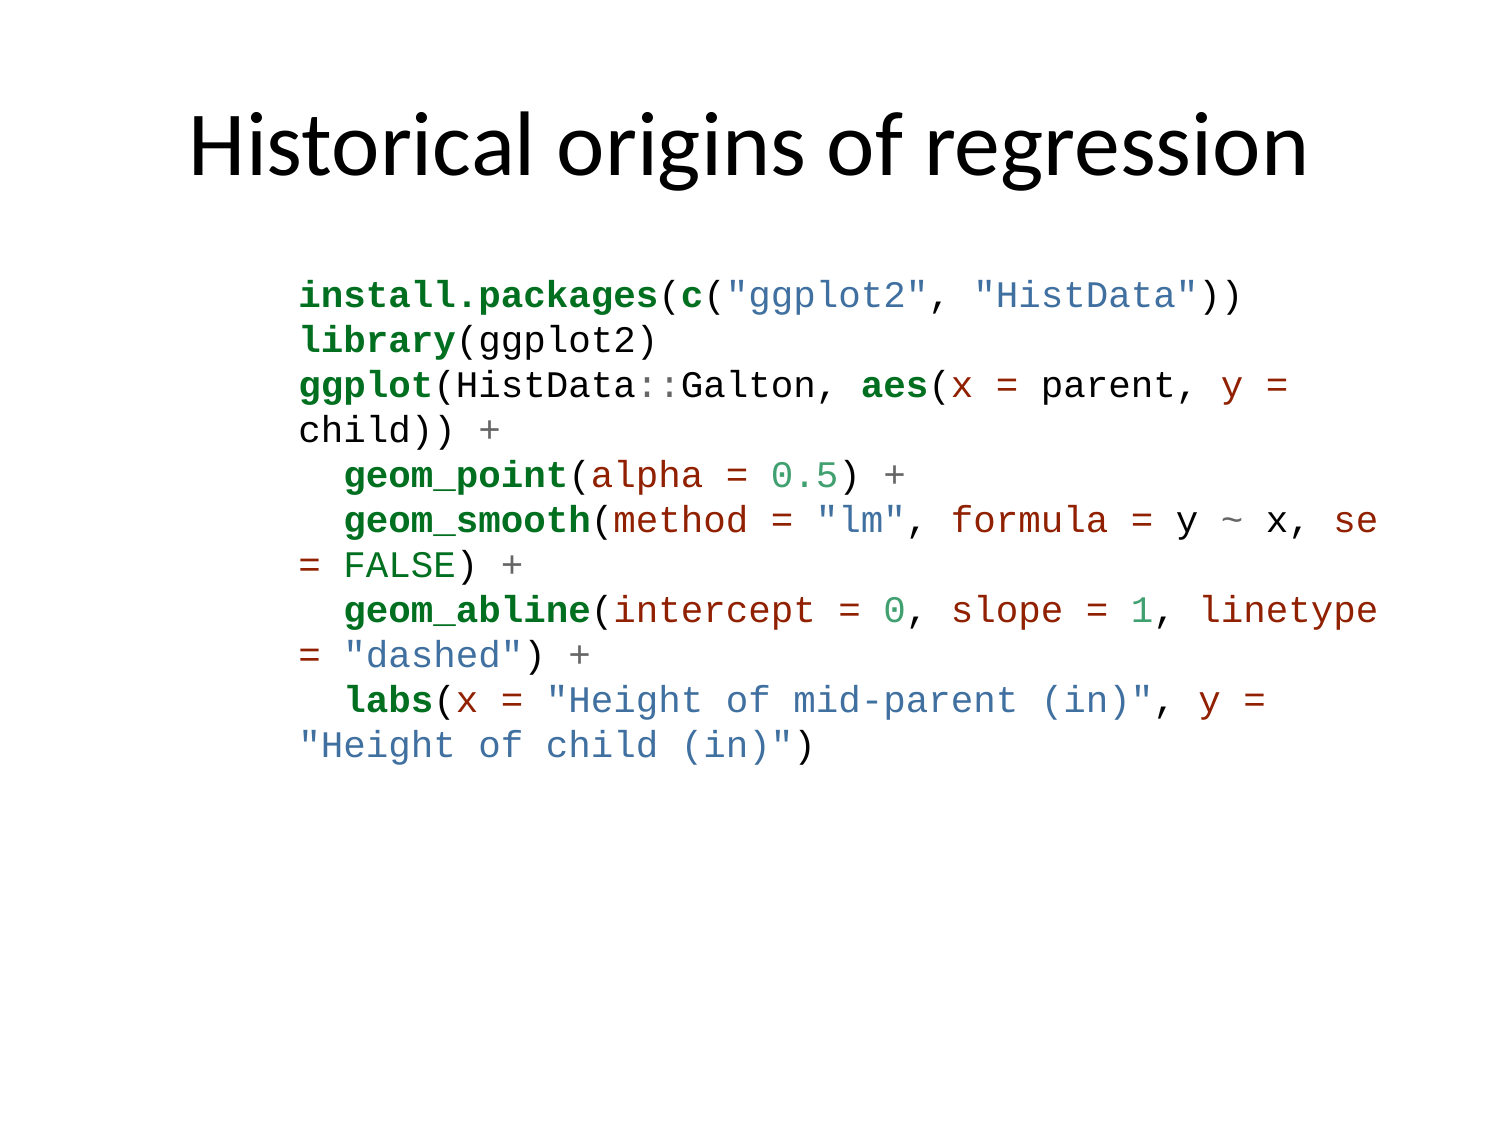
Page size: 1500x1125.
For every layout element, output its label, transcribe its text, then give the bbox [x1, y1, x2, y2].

title Historical origins of regression [75, 45, 1425, 233]
list install.packages(c("ggplot2", "HistData")) library(ggplot2) ggplot(HistData::Galton, aes(x = parent, y = child)) + geom_point(alpha = 0.5) + geom_smooth(method = "lm", formula = y ~ x, se = FALSE) + geom_abline(intercept = 0, slope = 1, linetype = "dashed") + labs(x = "Height of mid-parent (in)", y = "Height of child (in)") [75, 262, 1425, 1005]
